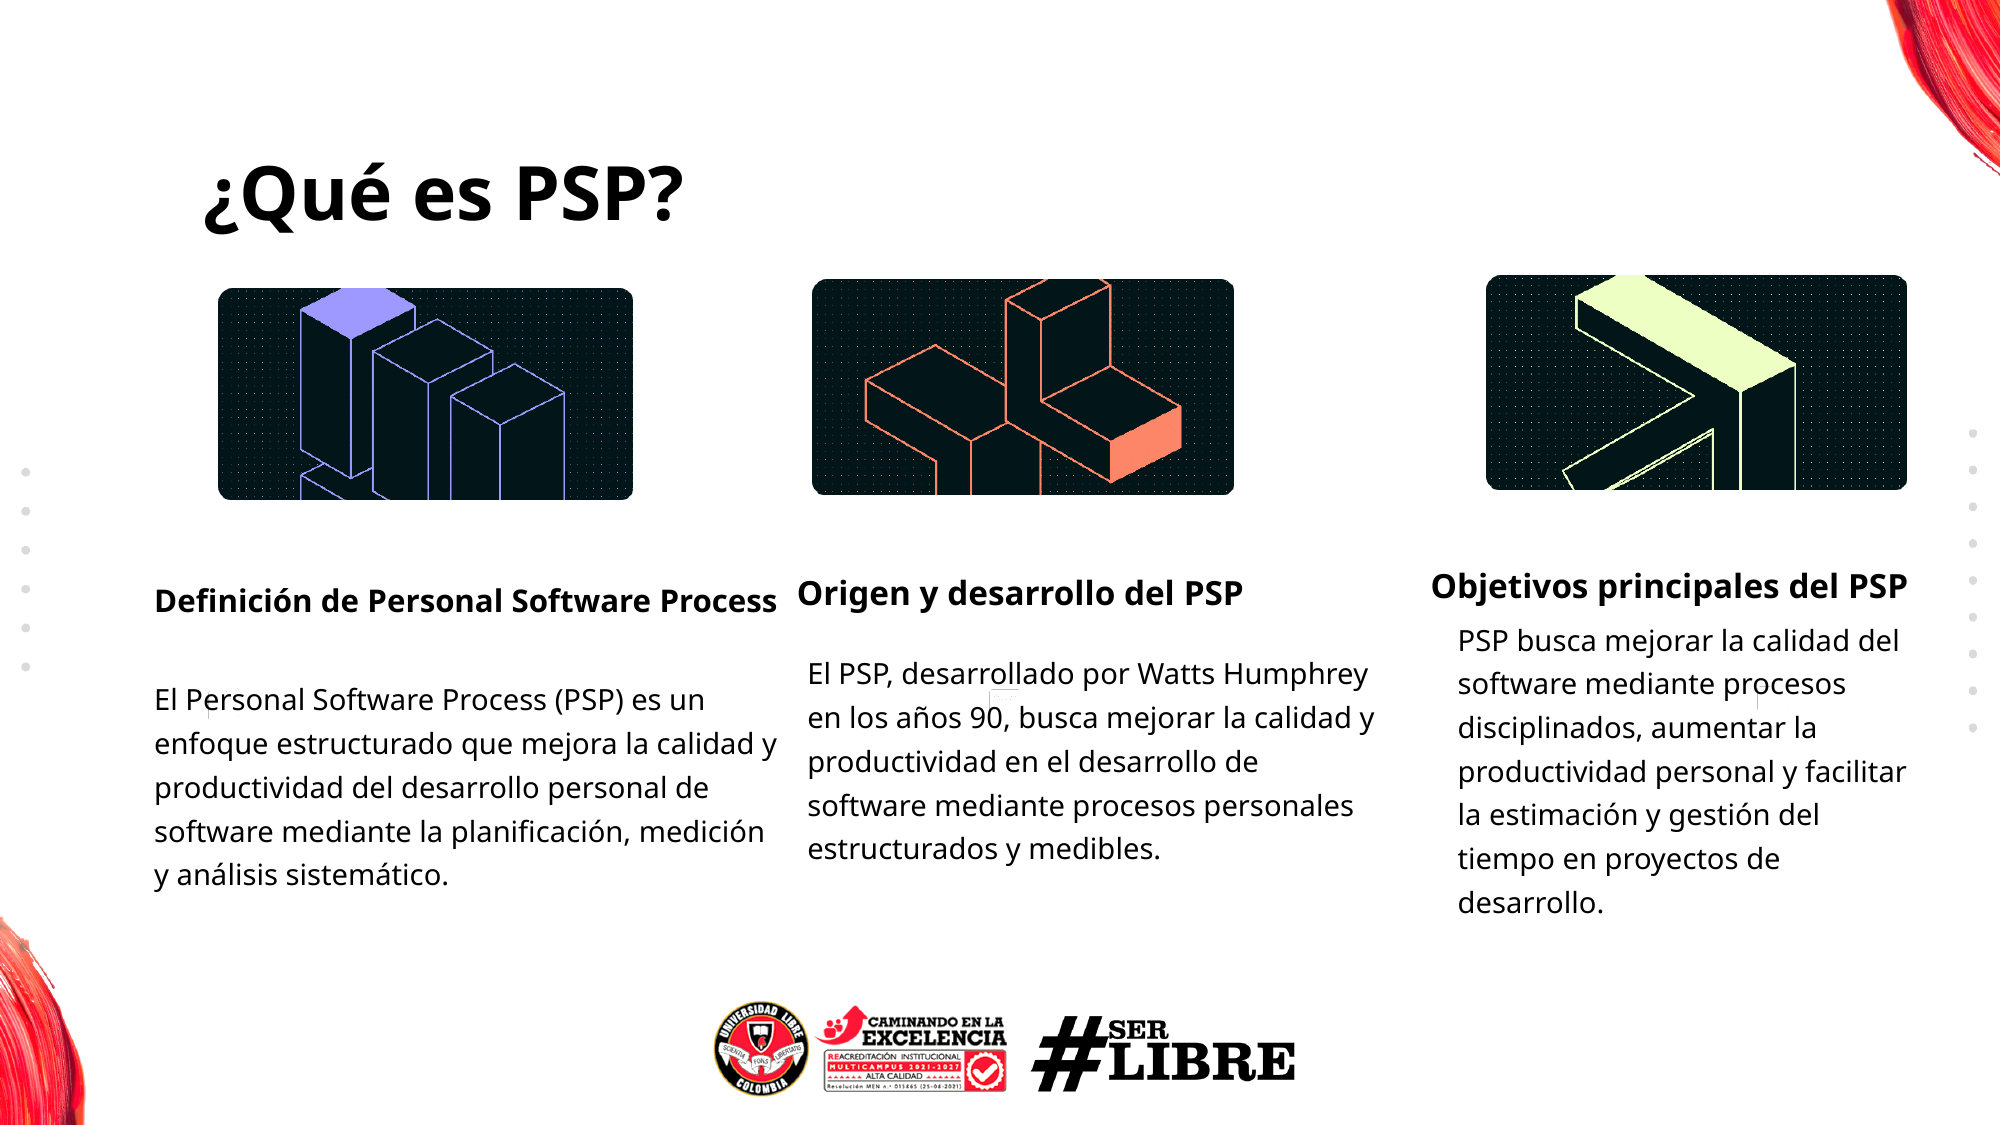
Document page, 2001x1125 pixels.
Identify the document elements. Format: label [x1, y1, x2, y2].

picture [1754, 680, 1792, 718]
picture [204, 684, 242, 722]
picture [986, 683, 1024, 721]
picture [1486, 274, 1908, 490]
picture [217, 288, 634, 501]
picture [812, 279, 1234, 495]
list [0, 0, 2000, 1125]
